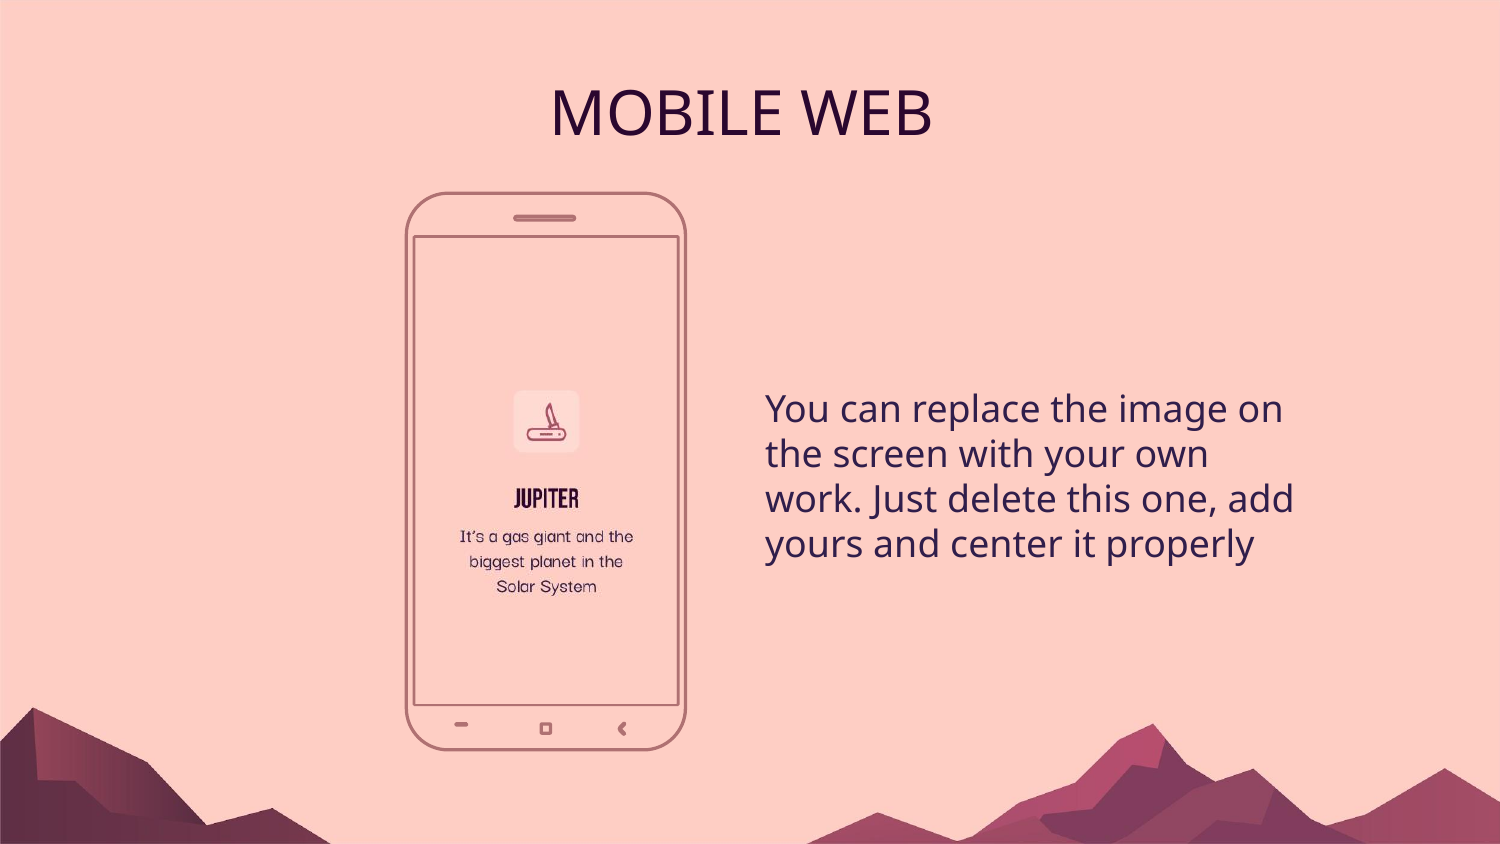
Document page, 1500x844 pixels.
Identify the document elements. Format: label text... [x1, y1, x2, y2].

subtitle You can replace the image on the screen with your own work. Just delete this one, add yours and center it properly [750, 369, 1317, 566]
text_box [404, 191, 688, 752]
title MOBILE WEB [118, 57, 1382, 152]
picture [0, 0, 1500, 844]
